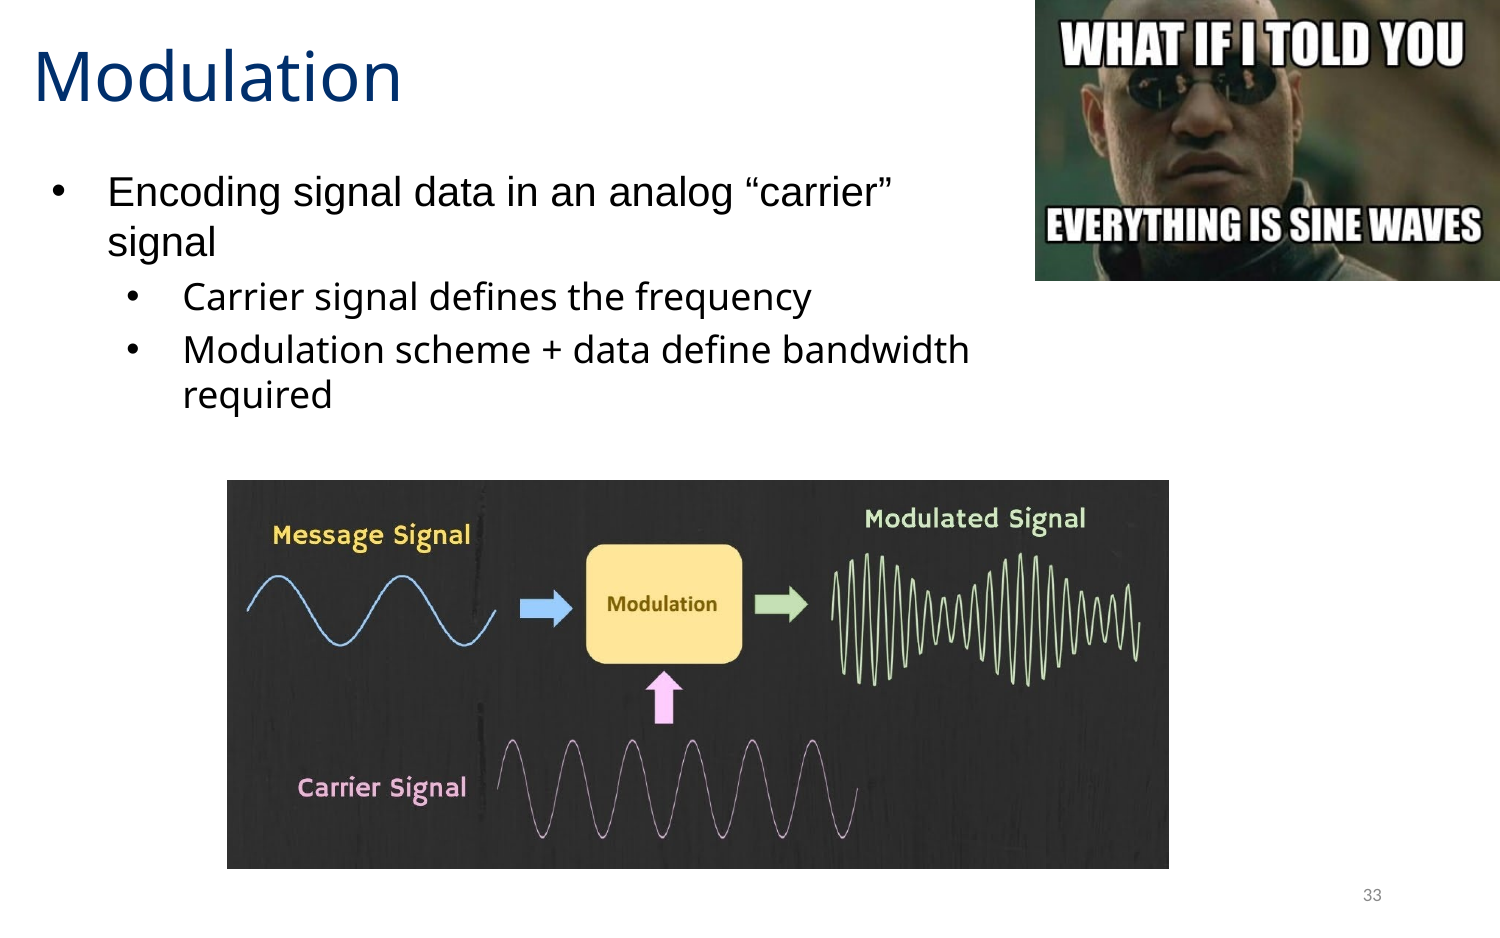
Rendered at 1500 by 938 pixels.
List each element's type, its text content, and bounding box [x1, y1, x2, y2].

slide_number 33 [1059, 868, 1397, 919]
picture [1035, 0, 1500, 281]
title Modulation [17, 14, 1030, 145]
list Encoding signal data in an analog “carrier” signal Carrier signal defines the frequency Modulation scheme + data define bandwidth required [17, 157, 997, 845]
picture [227, 480, 1169, 870]
